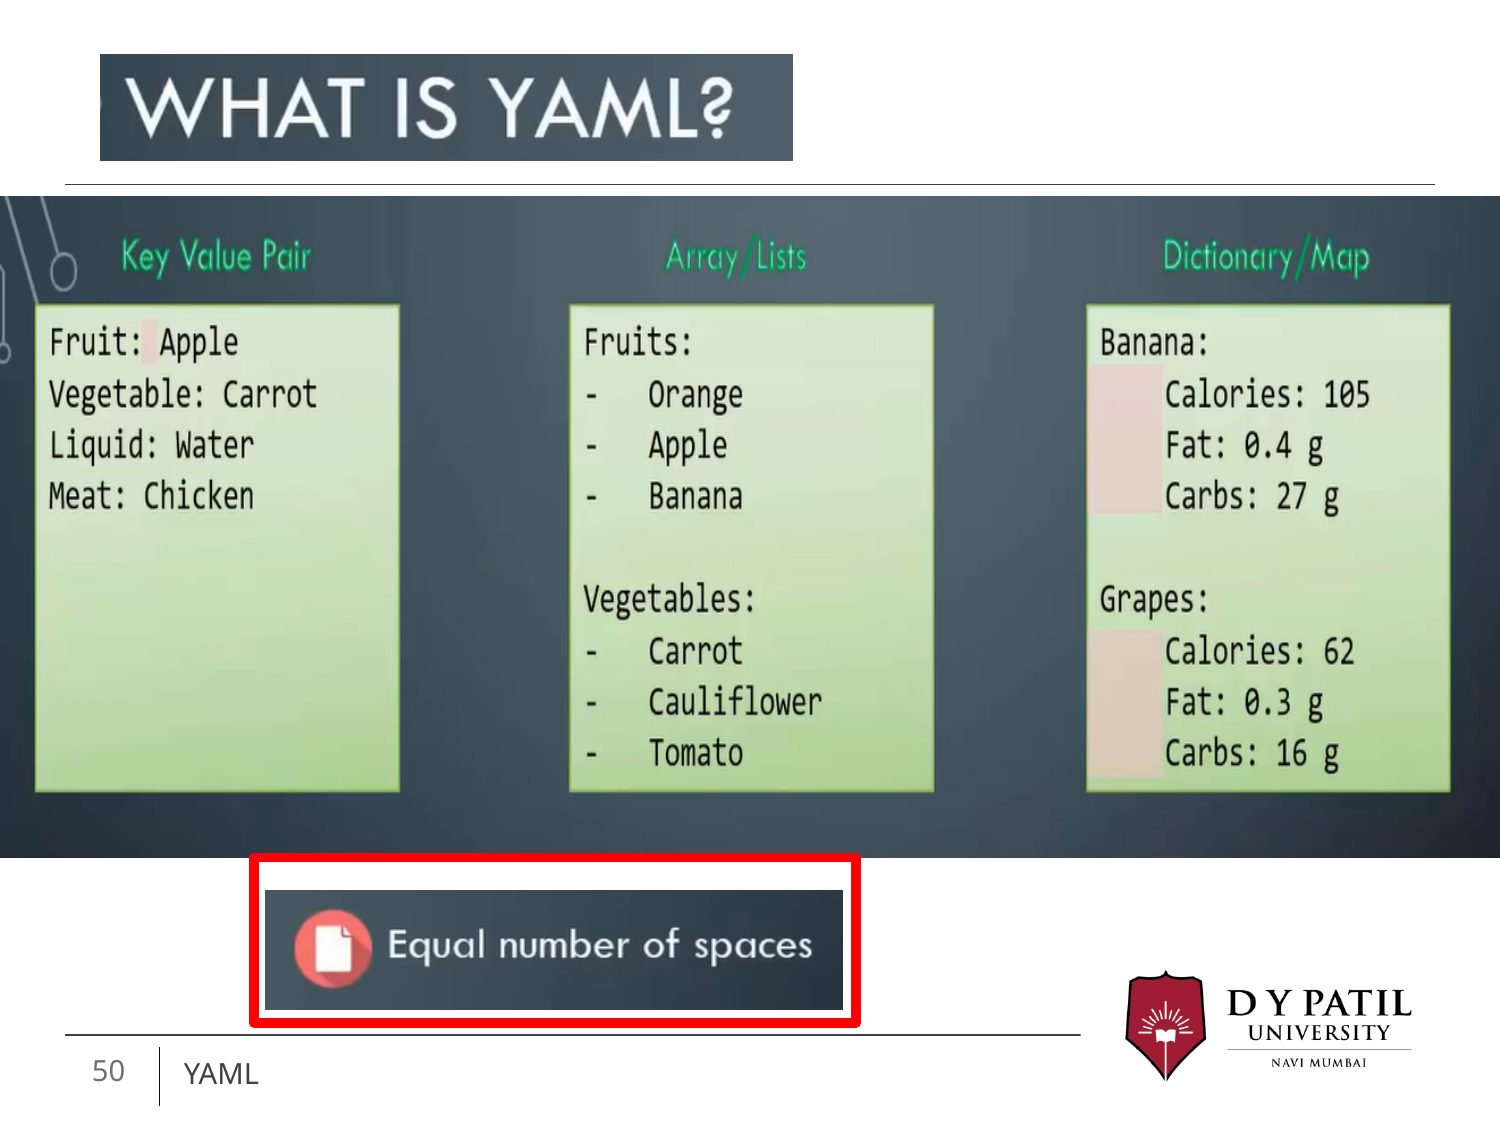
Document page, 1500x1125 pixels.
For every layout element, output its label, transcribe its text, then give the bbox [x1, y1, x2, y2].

text_box [252, 866, 858, 1025]
picture [1080, 915, 1500, 1125]
footer YAML [168, 1042, 644, 1103]
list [0, 196, 1500, 858]
picture [265, 890, 843, 1010]
picture [100, 54, 793, 162]
slide_number 50 [76, 1042, 155, 1103]
